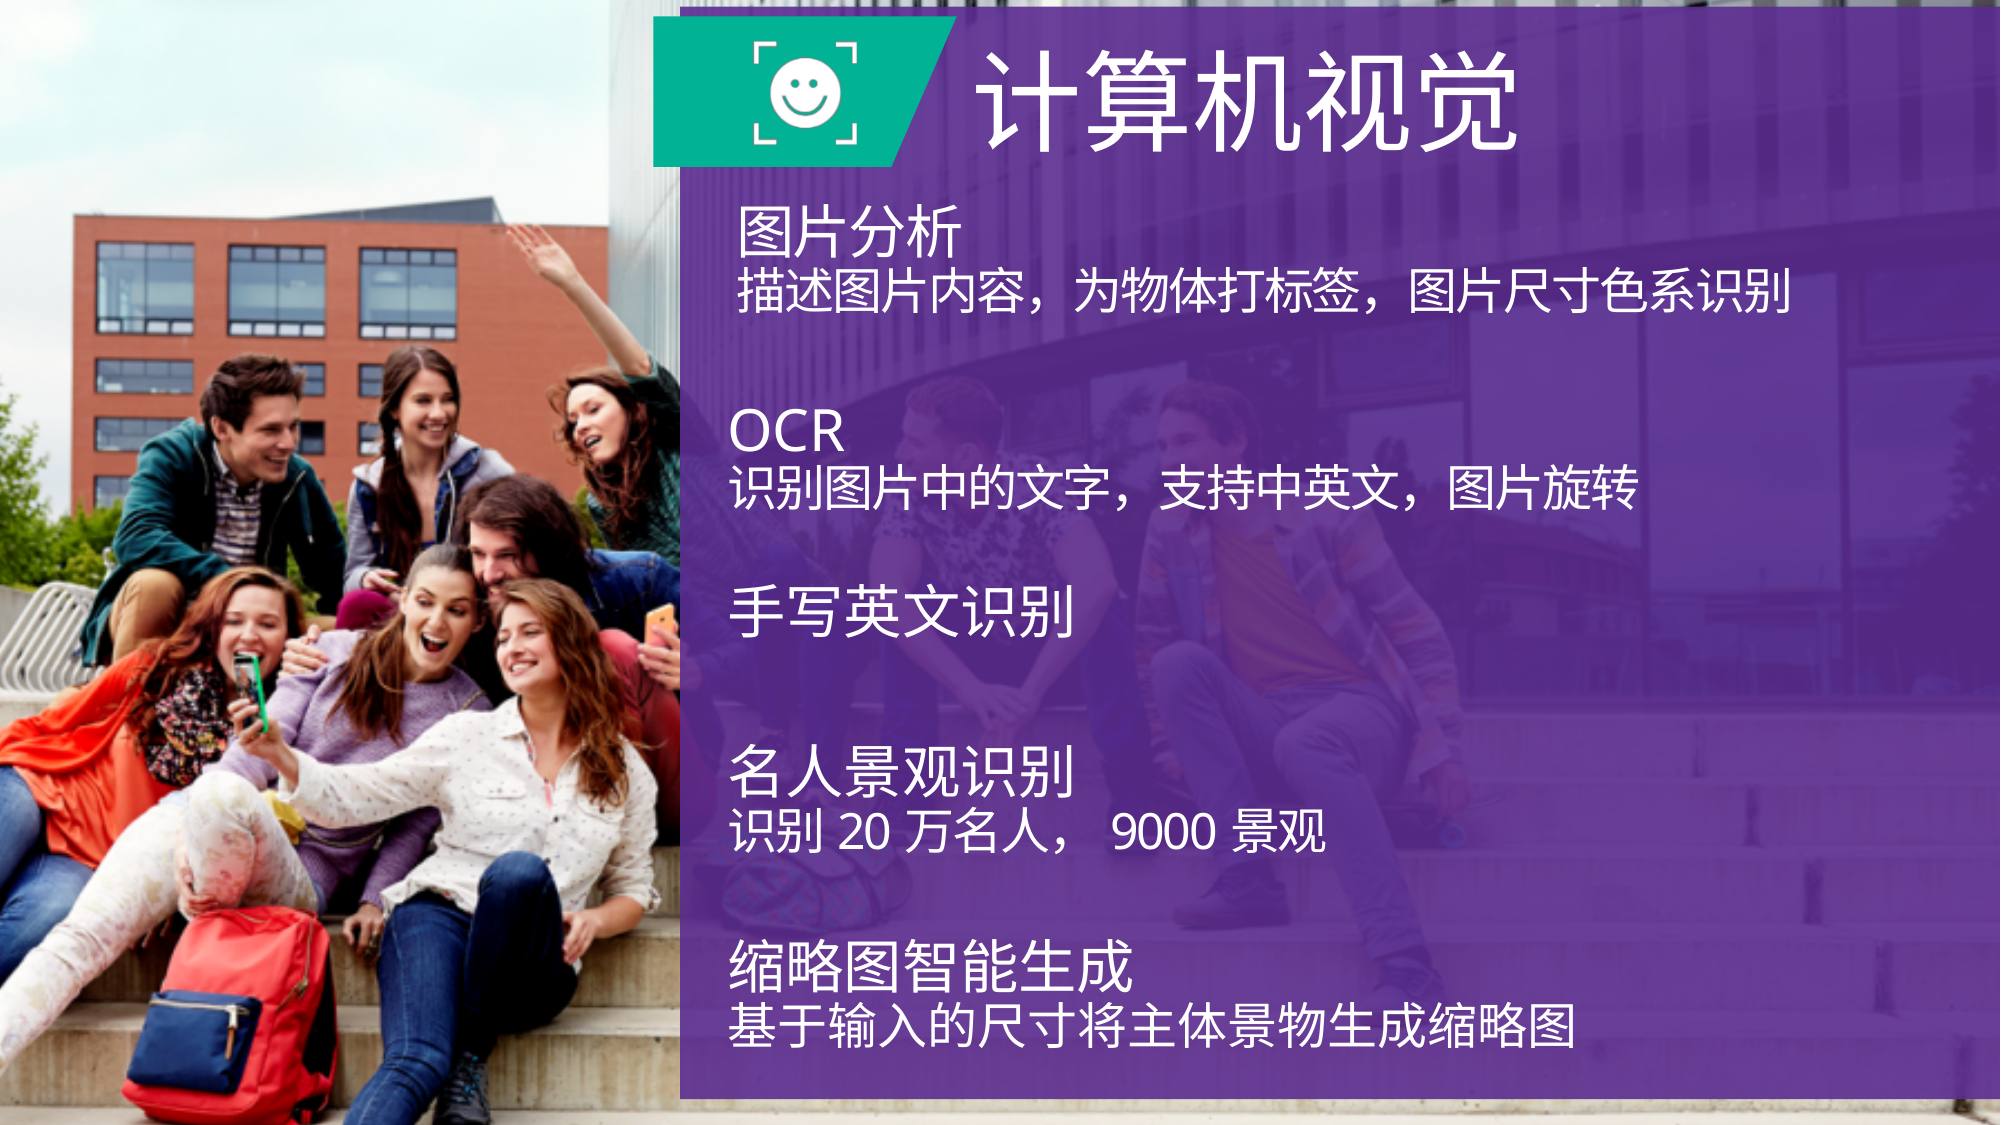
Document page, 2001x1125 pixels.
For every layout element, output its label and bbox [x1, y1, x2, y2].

text_box [653, 0, 2000, 176]
picture [0, 0, 2000, 1125]
